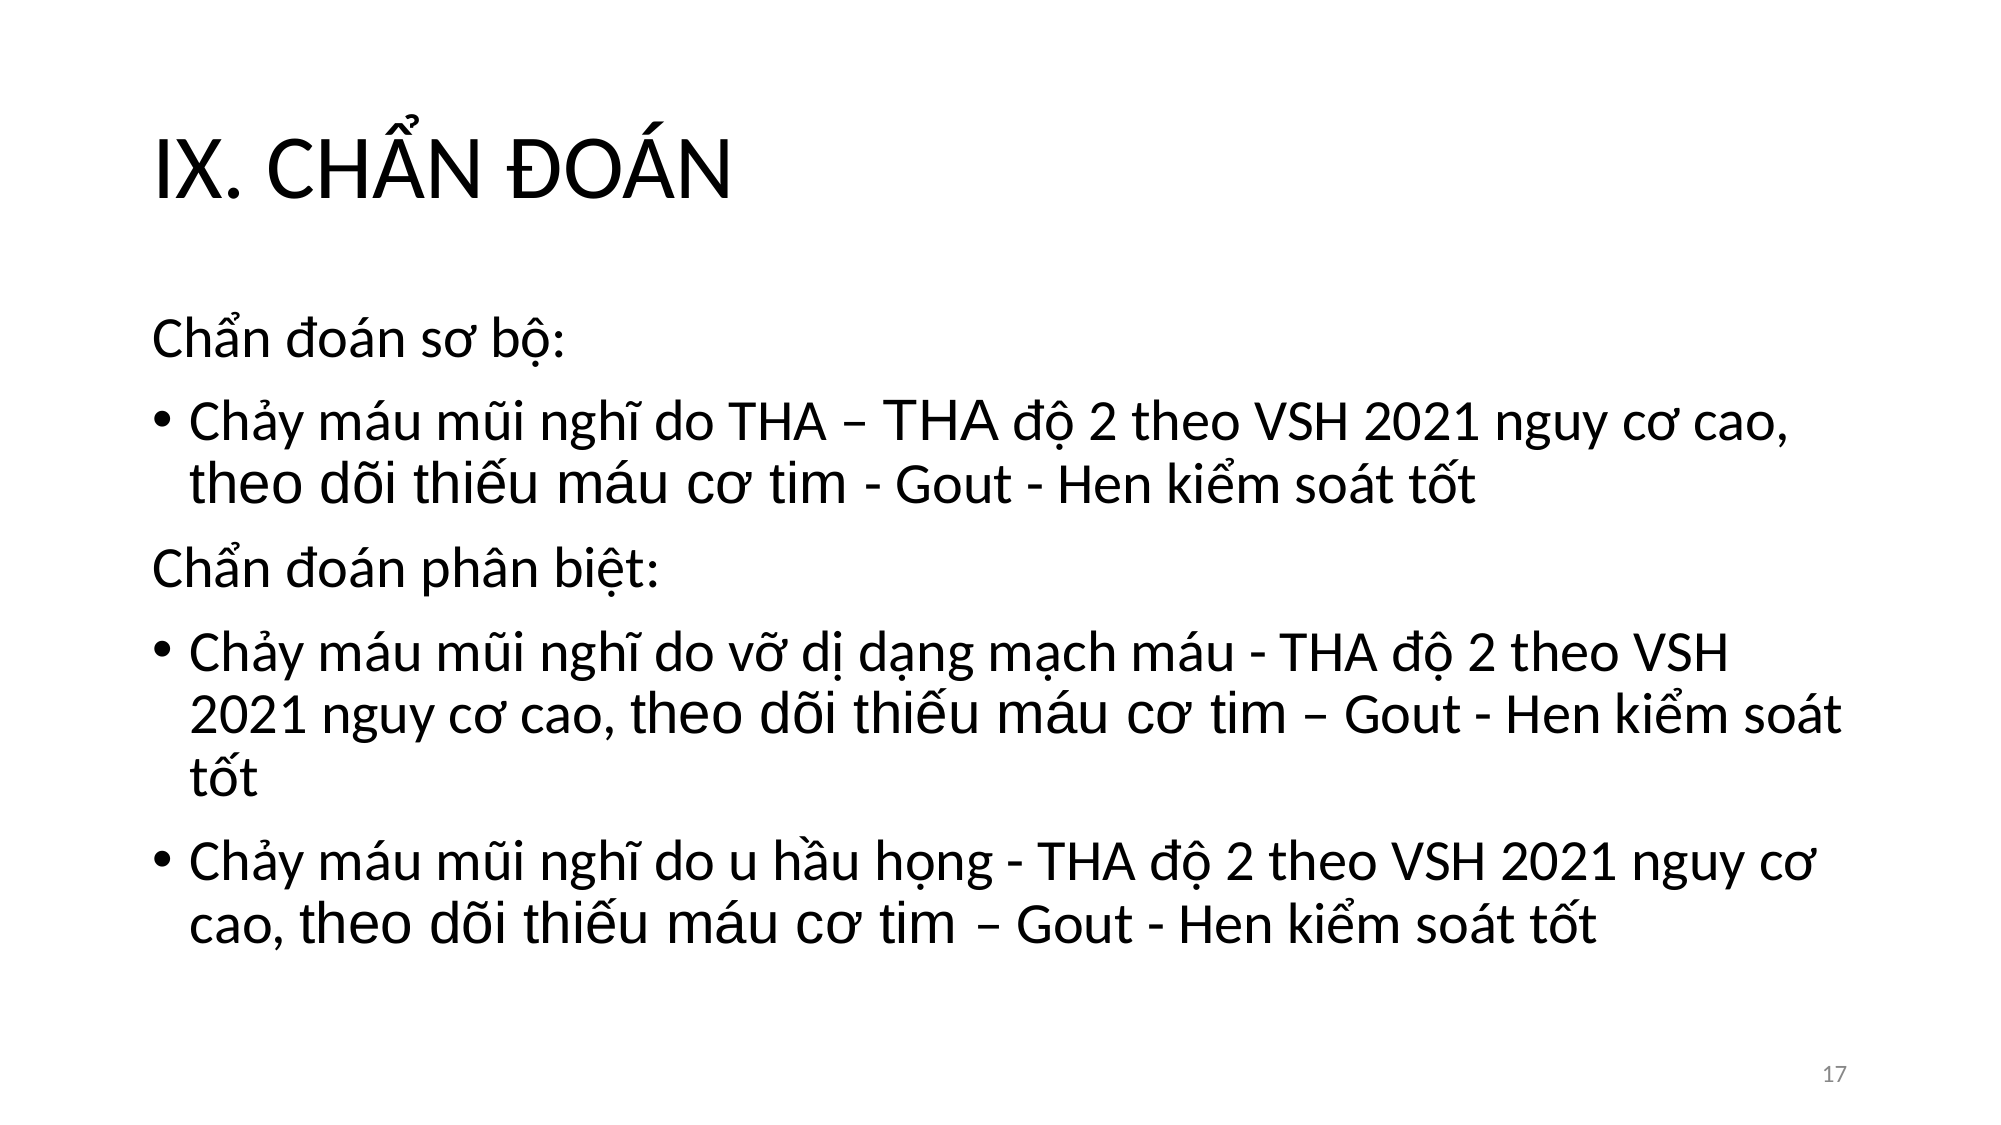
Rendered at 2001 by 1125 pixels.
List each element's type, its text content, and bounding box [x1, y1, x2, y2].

slide_number ‹#› [1412, 1042, 1863, 1103]
list Chẩn đoán sơ bộ: Chảy máu mũi nghĩ do THA – THA độ 2 theo VSH 2021 nguy cơ cao, theo dõi thiếu máu cơ tim - Gout - Hen kiểm soát tốt Chẩn đoán phân biệt: Chảy máu mũi nghĩ do vỡ dị dạng mạch máu - THA độ 2 theo VSH 2021 nguy cơ cao, theo dõi thiếu máu cơ tim – Gout - Hen kiểm soát tốt Chảy máu mũi nghĩ do u hầu họng - THA độ 2 theo VSH 2021 nguy cơ cao, theo dõi thiếu máu cơ tim – Gout - Hen kiểm soát tốt [137, 299, 1863, 1014]
title IX. CHẨN ĐOÁN [137, 59, 1863, 278]
